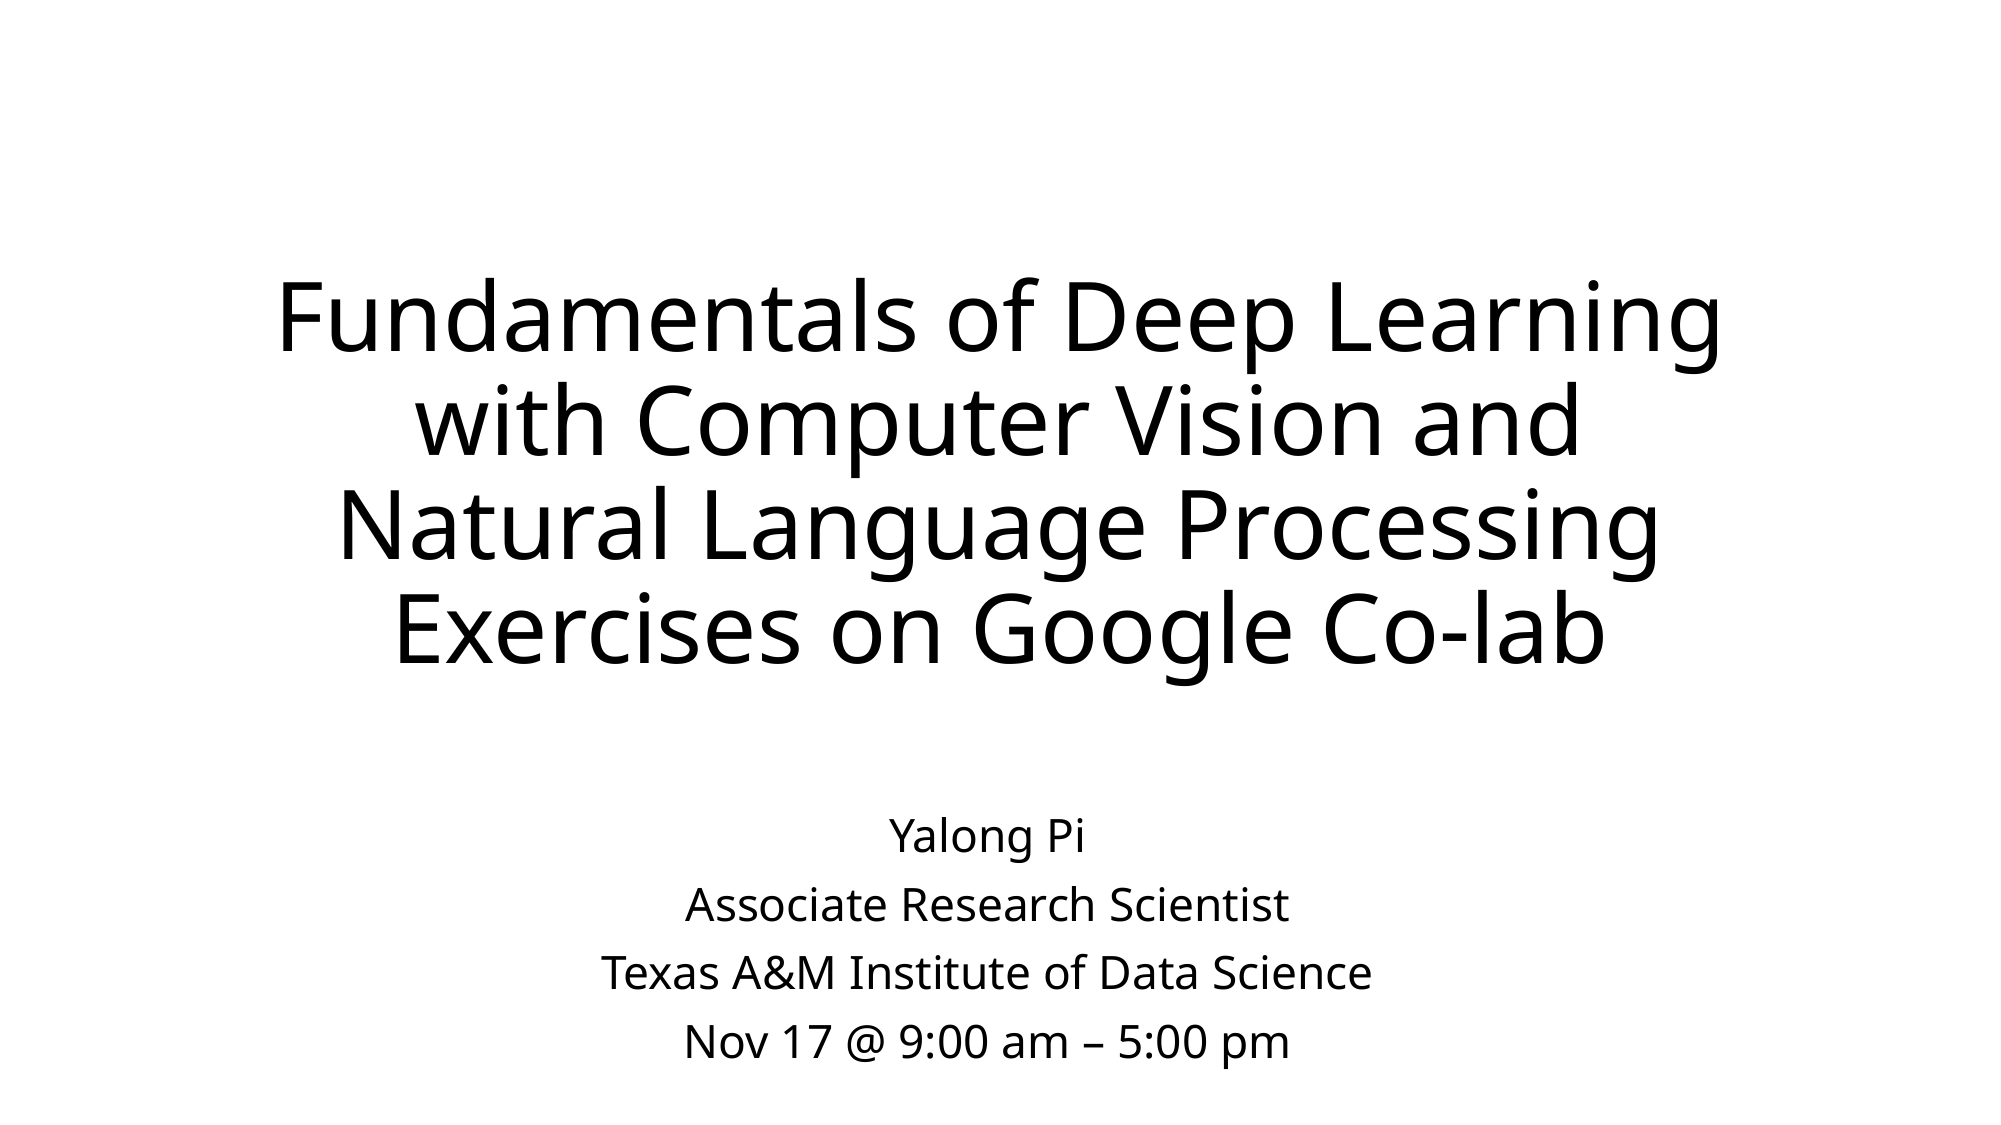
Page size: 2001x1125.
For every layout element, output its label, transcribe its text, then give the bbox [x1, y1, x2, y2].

title Fundamentals of Deep Learning with Computer Vision and Natural Language Processing Exercises on Google Co-lab [249, 184, 1750, 692]
subtitle Yalong Pi Associate Research Scientist Texas A&M Institute of Data Science Nov 17 @ 9:00 am – 5:00 pm [237, 805, 1738, 1077]
